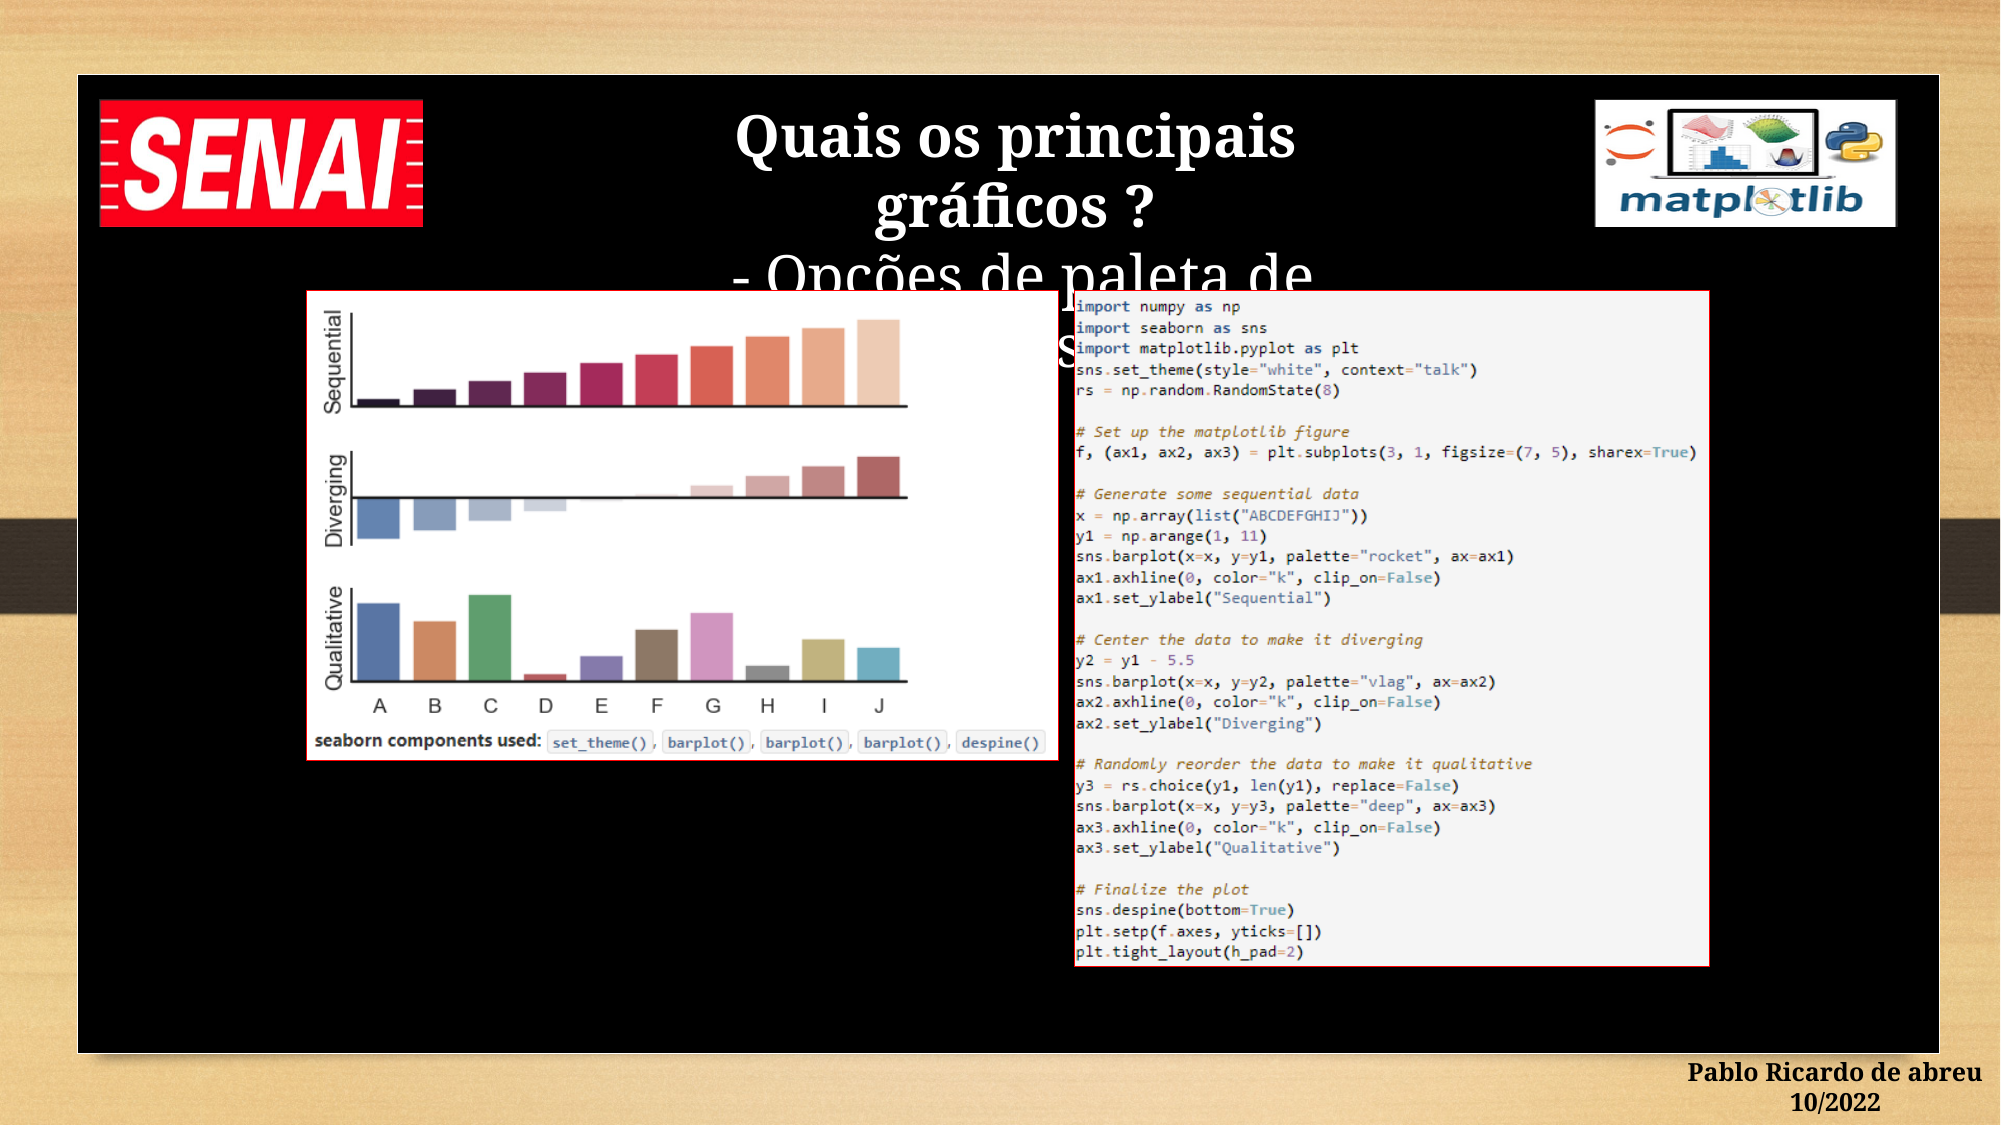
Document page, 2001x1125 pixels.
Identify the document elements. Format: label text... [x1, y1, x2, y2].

picture [0, 0, 2001, 1125]
text_box Quais os principais gráficos ? - Opções de paleta de cores. [616, 91, 1416, 457]
